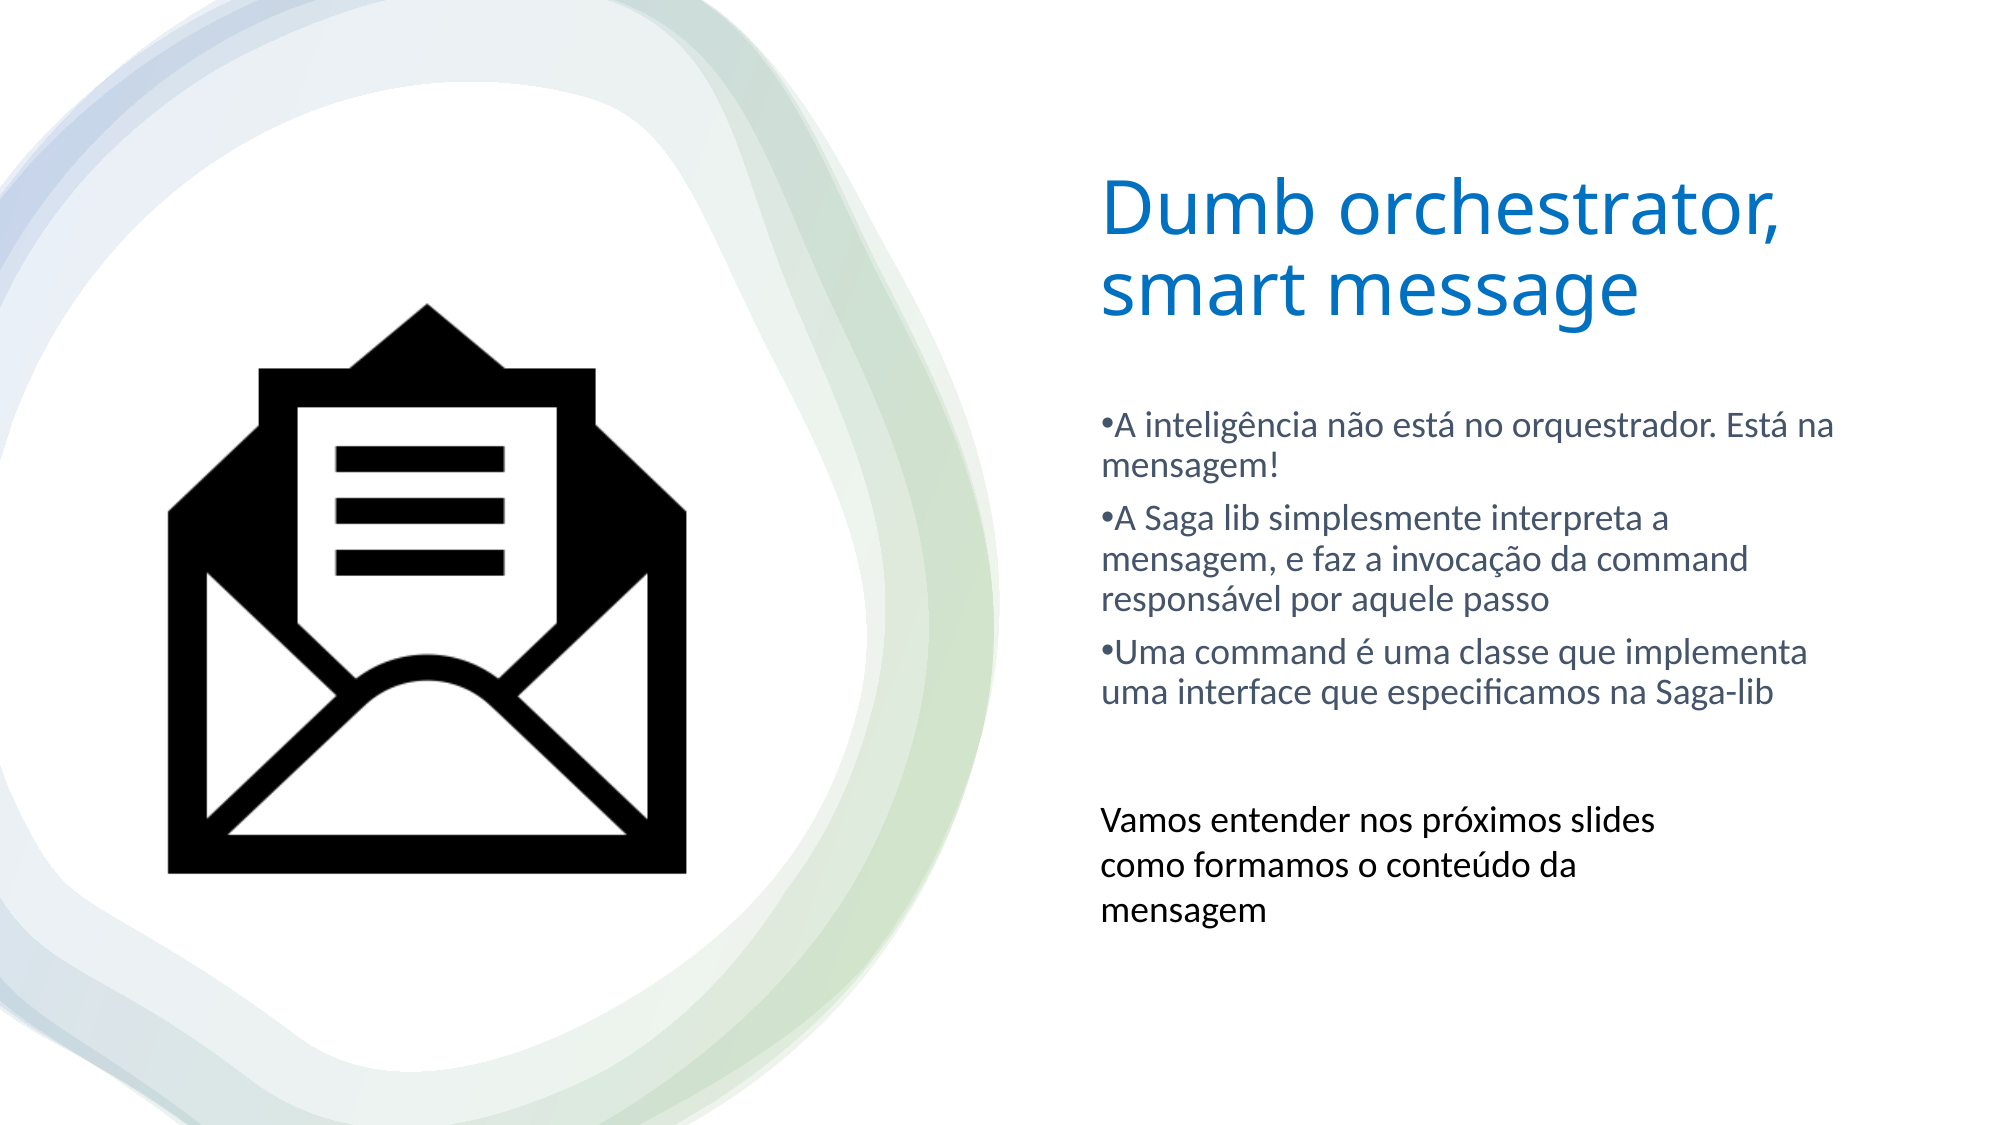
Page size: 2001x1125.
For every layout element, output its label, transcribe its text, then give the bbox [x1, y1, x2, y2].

text_box Vamos entender nos próximos slides como formamos o conteúdo da mensagem [1085, 787, 1676, 938]
text_box [1000, 0, 2000, 1125]
text_box A inteligência não está no orquestrador. Está na mensagem! A Saga lib simplesmente interpreta a mensagem, e faz a invocação da command responsável por aquele passo Uma command é uma classe que implementa uma interface que especificamos na Saga-lib [1086, 397, 1868, 755]
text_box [0, 0, 1000, 1125]
title Dumb orchestrator, smart message [1085, 131, 1868, 371]
picture [110, 278, 732, 900]
